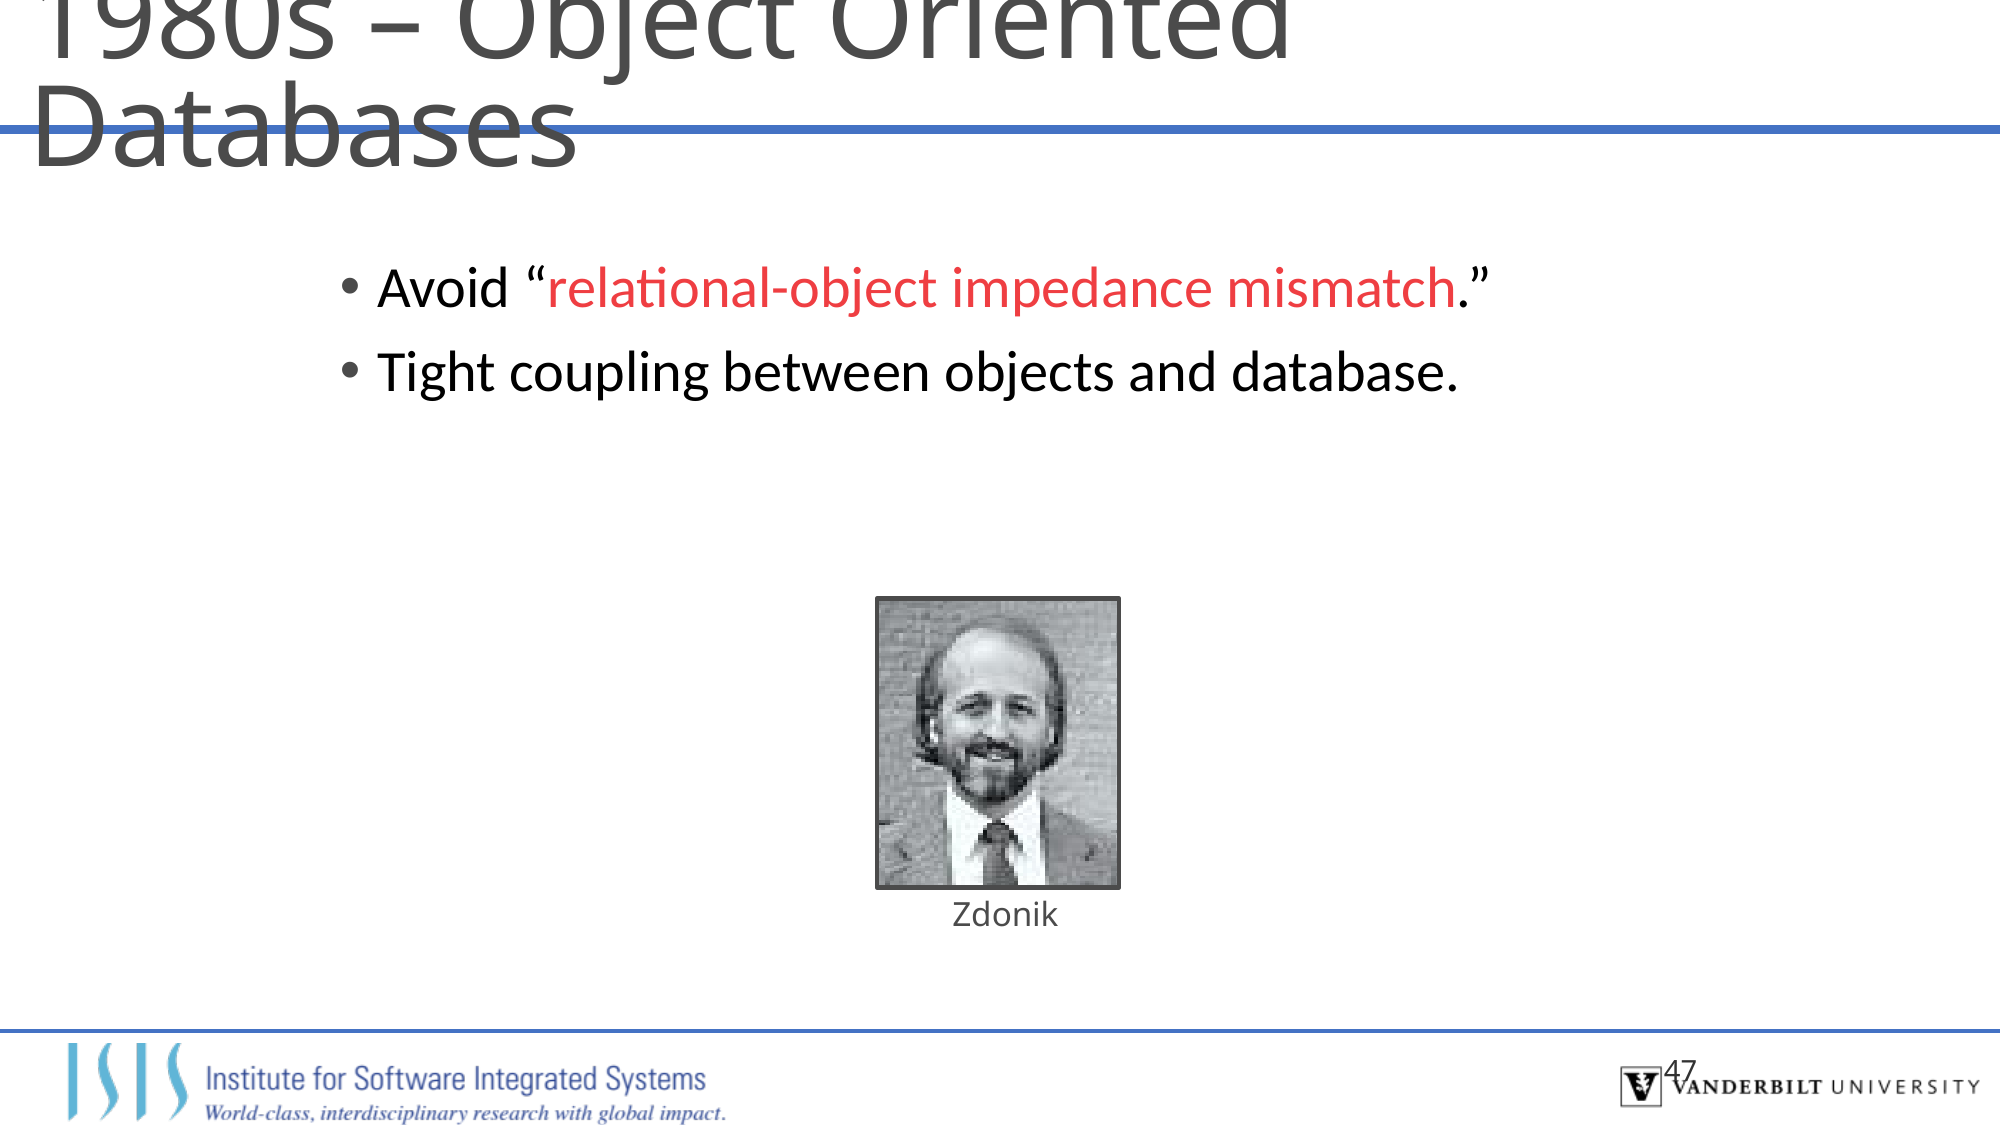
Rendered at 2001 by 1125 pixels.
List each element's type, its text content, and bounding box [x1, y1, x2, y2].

picture [878, 600, 1118, 886]
title 1980s – Object Oriented Databases [28, 0, 1800, 191]
text_box Zdonik [937, 886, 1074, 941]
list Avoid “relational-object impedance mismatch.” Tight coupling between objects and database. [324, 249, 1713, 903]
text_box 47 [1362, 1042, 1713, 1103]
